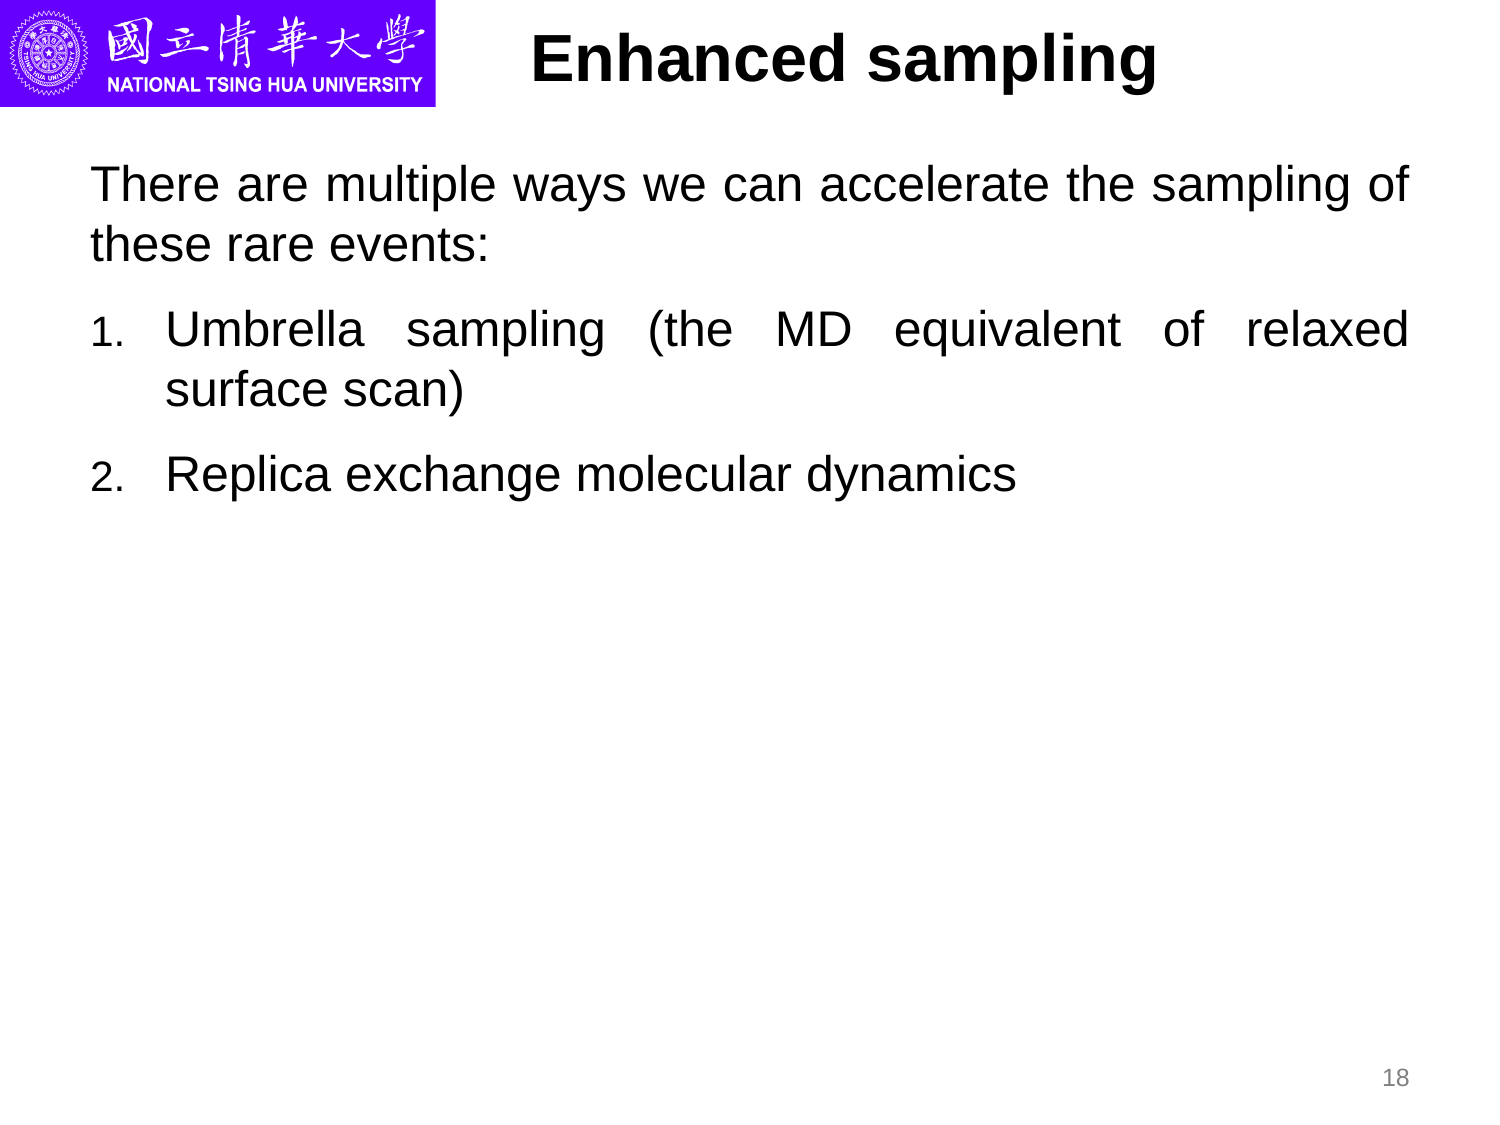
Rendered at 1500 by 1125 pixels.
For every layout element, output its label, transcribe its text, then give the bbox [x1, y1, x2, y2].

slide_number 18 [1308, 1050, 1425, 1103]
picture [0, 0, 436, 107]
list There are multiple ways we can accelerate the sampling of these rare events: Umbrella sampling (the MD equivalent of relaxed surface scan) Replica exchange molecular dynamics [75, 144, 1425, 1032]
title Enhanced sampling [515, 0, 1425, 107]
